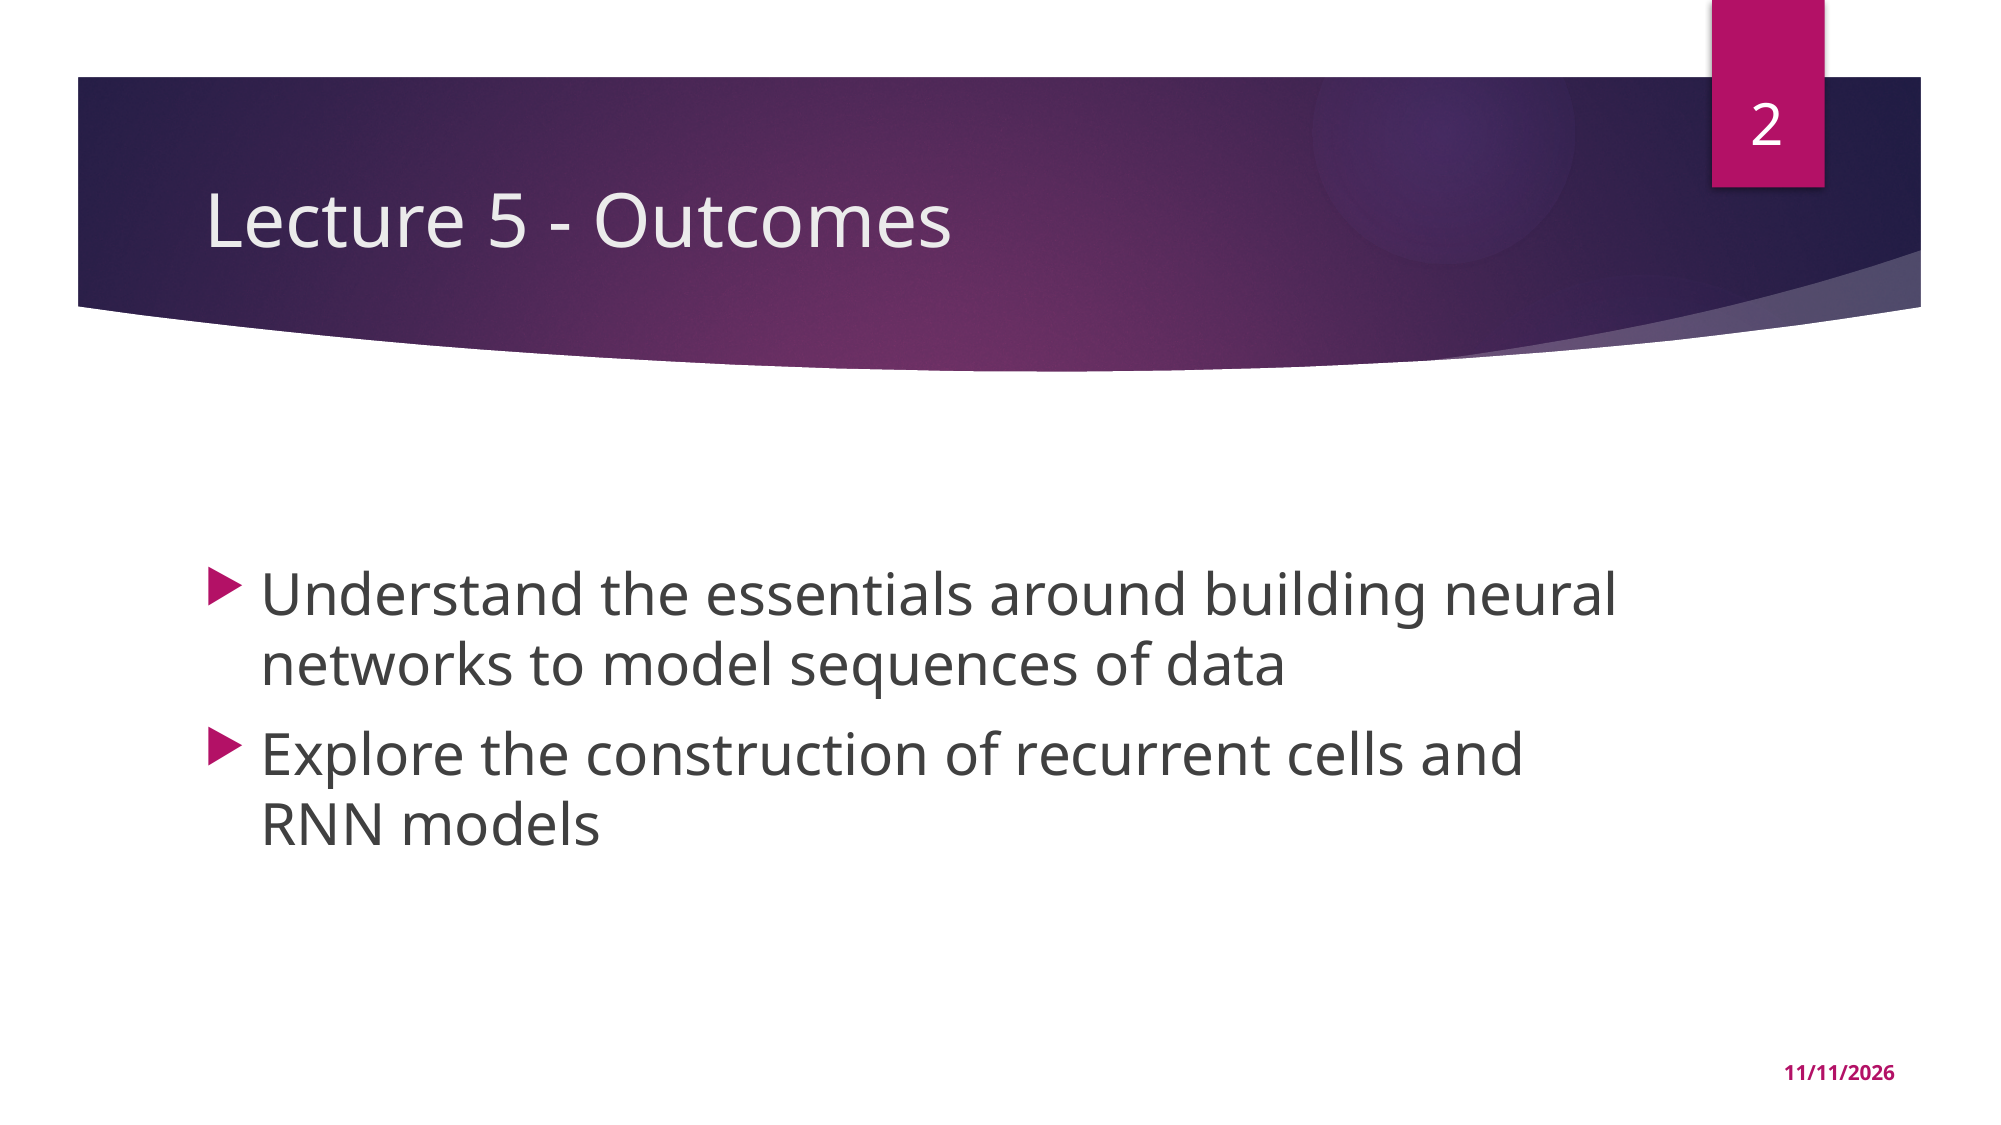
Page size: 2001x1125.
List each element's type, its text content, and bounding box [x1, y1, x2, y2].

slide_number 2 [1698, 48, 1836, 175]
list Understand the essentials around building neural networks to model sequences of data Explore the construction of recurrent cells and RNN models [189, 427, 1638, 988]
title Lecture 5 - Outcomes [189, 159, 1627, 276]
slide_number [1747, 1048, 1911, 1099]
